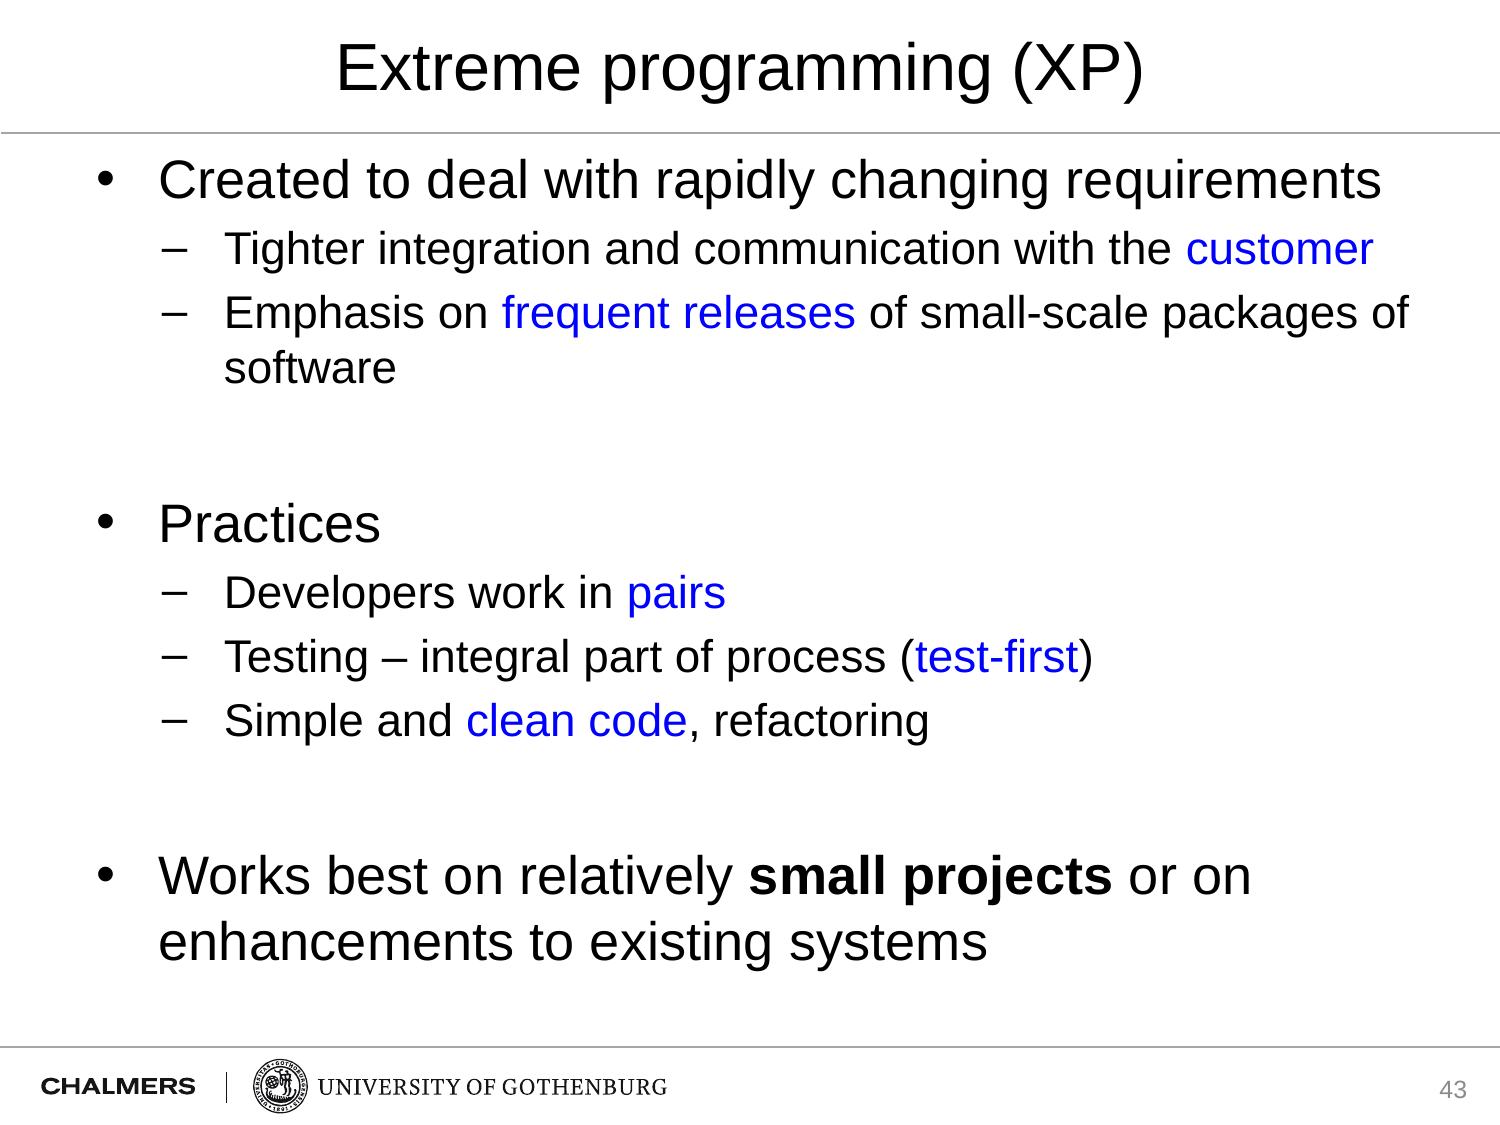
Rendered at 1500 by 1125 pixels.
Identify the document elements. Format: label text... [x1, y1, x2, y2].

list Created to deal with rapidly changing requirements Tighter integration and communication with the customer Emphasis on frequent releases of small-scale packages of software Practices Developers work in pairs Testing – integral part of process (test-first) Simple and clean code, refactoring Works best on relatively small projects or on enhancements to existing systems [81, 137, 1436, 979]
title Extreme programming (XP) [53, 0, 1429, 166]
slide_number 43 [1344, 1058, 1483, 1119]
